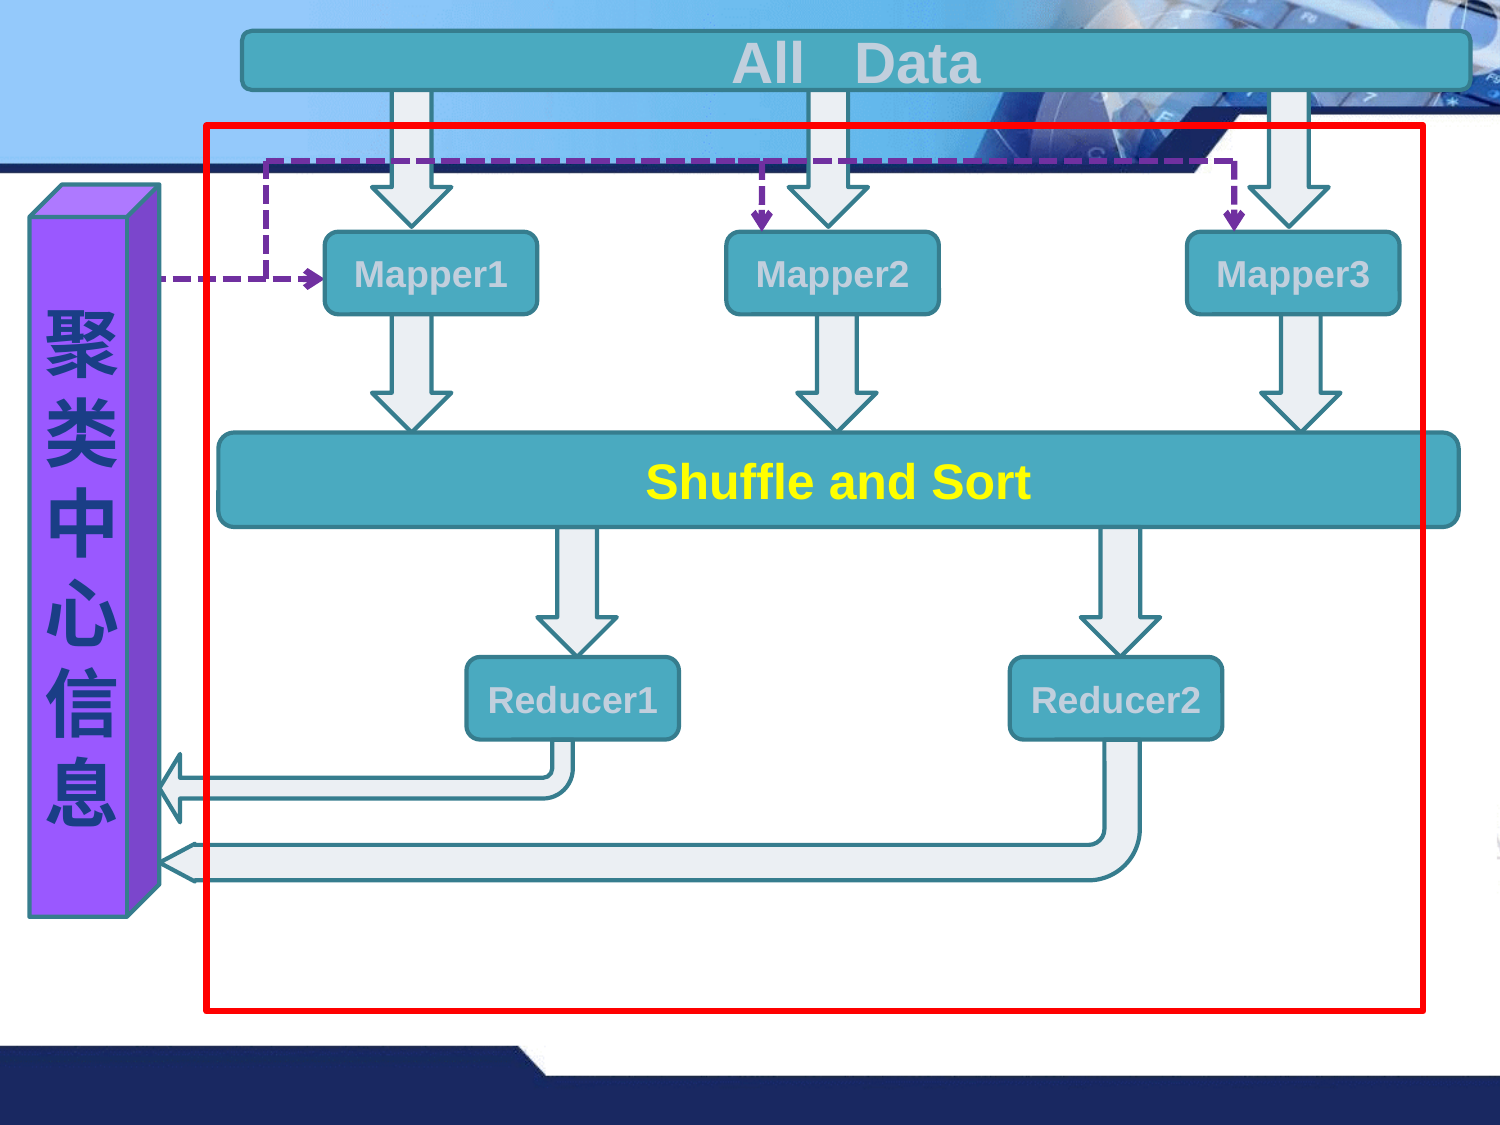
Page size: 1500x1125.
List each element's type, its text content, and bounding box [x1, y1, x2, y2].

text_box [157, 751, 204, 825]
text_box [1266, 93, 1311, 123]
text_box [806, 93, 851, 123]
text_box All Data [239, 28, 1473, 93]
picture [0, 0, 1500, 1125]
text_box 聚类中心信息 [27, 182, 162, 919]
text_box Shuffle and Sort [1425, 430, 1461, 530]
text_box [389, 93, 434, 123]
text_box [157, 841, 204, 884]
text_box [37, 187, 152, 214]
text_box [204, 123, 1425, 1013]
